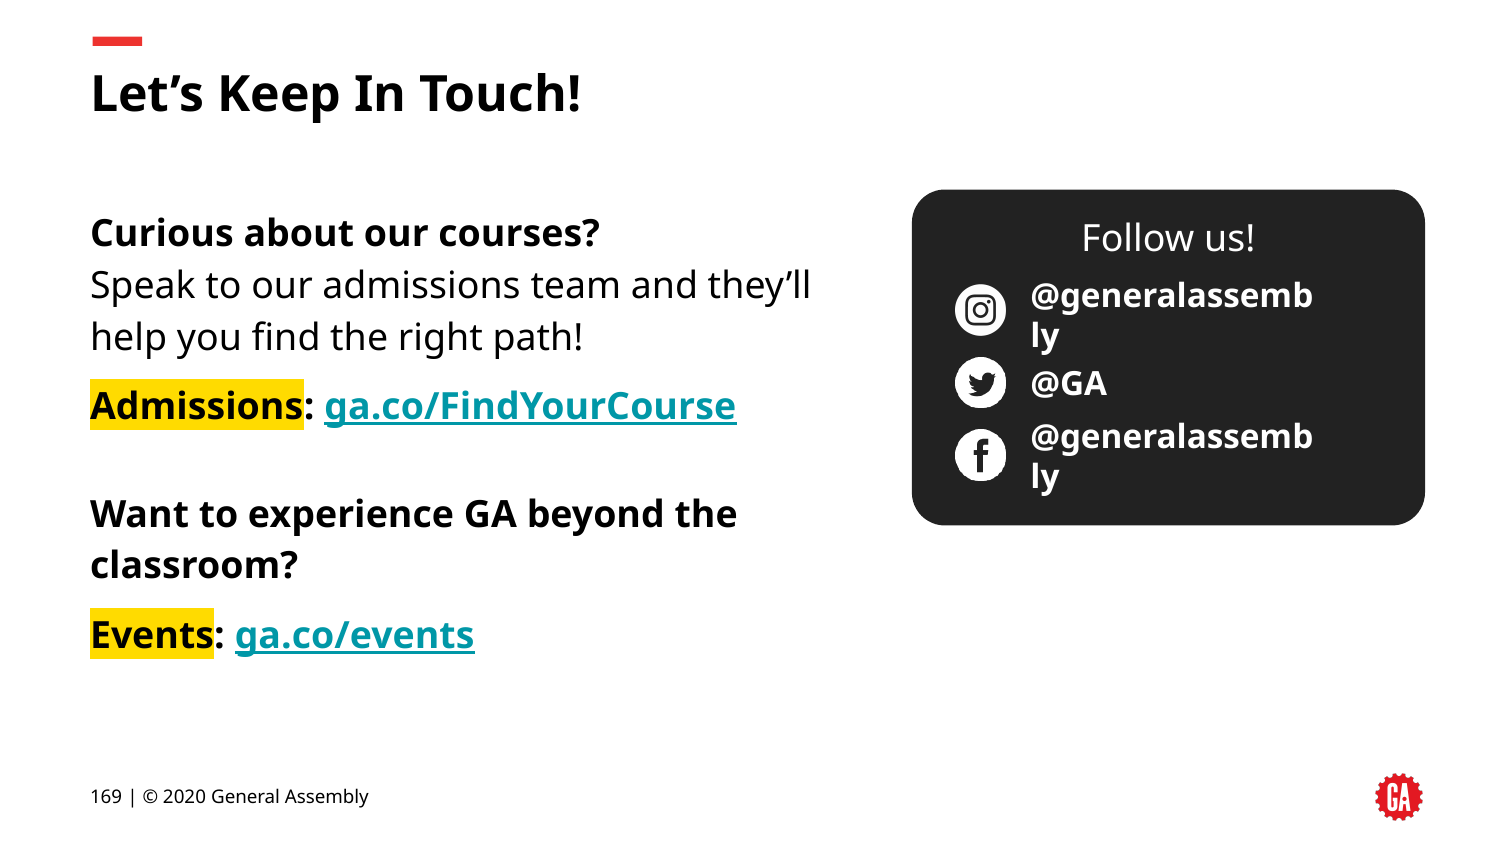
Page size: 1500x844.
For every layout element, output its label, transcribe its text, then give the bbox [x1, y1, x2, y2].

text_box @generalassembly [1015, 274, 1333, 342]
picture [954, 356, 1007, 409]
title Let’s Keep In Touch! [75, 46, 1473, 140]
picture [954, 284, 1007, 336]
picture [954, 429, 1007, 481]
list Curious about our courses? Speak to our admissions team and they’ll help you find the right path! Admissions: ga.co/FindYourCourse Want to experience GA beyond the classroom? Events: ga.co/events [75, 187, 833, 670]
text_box @generalassembly [1015, 423, 1333, 496]
picture [1373, 771, 1425, 823]
text_box Follow us! [911, 189, 1426, 526]
text_box @GA [1015, 342, 1333, 423]
slide_number ‹#› | © 2020 General Assembly [75, 764, 465, 830]
